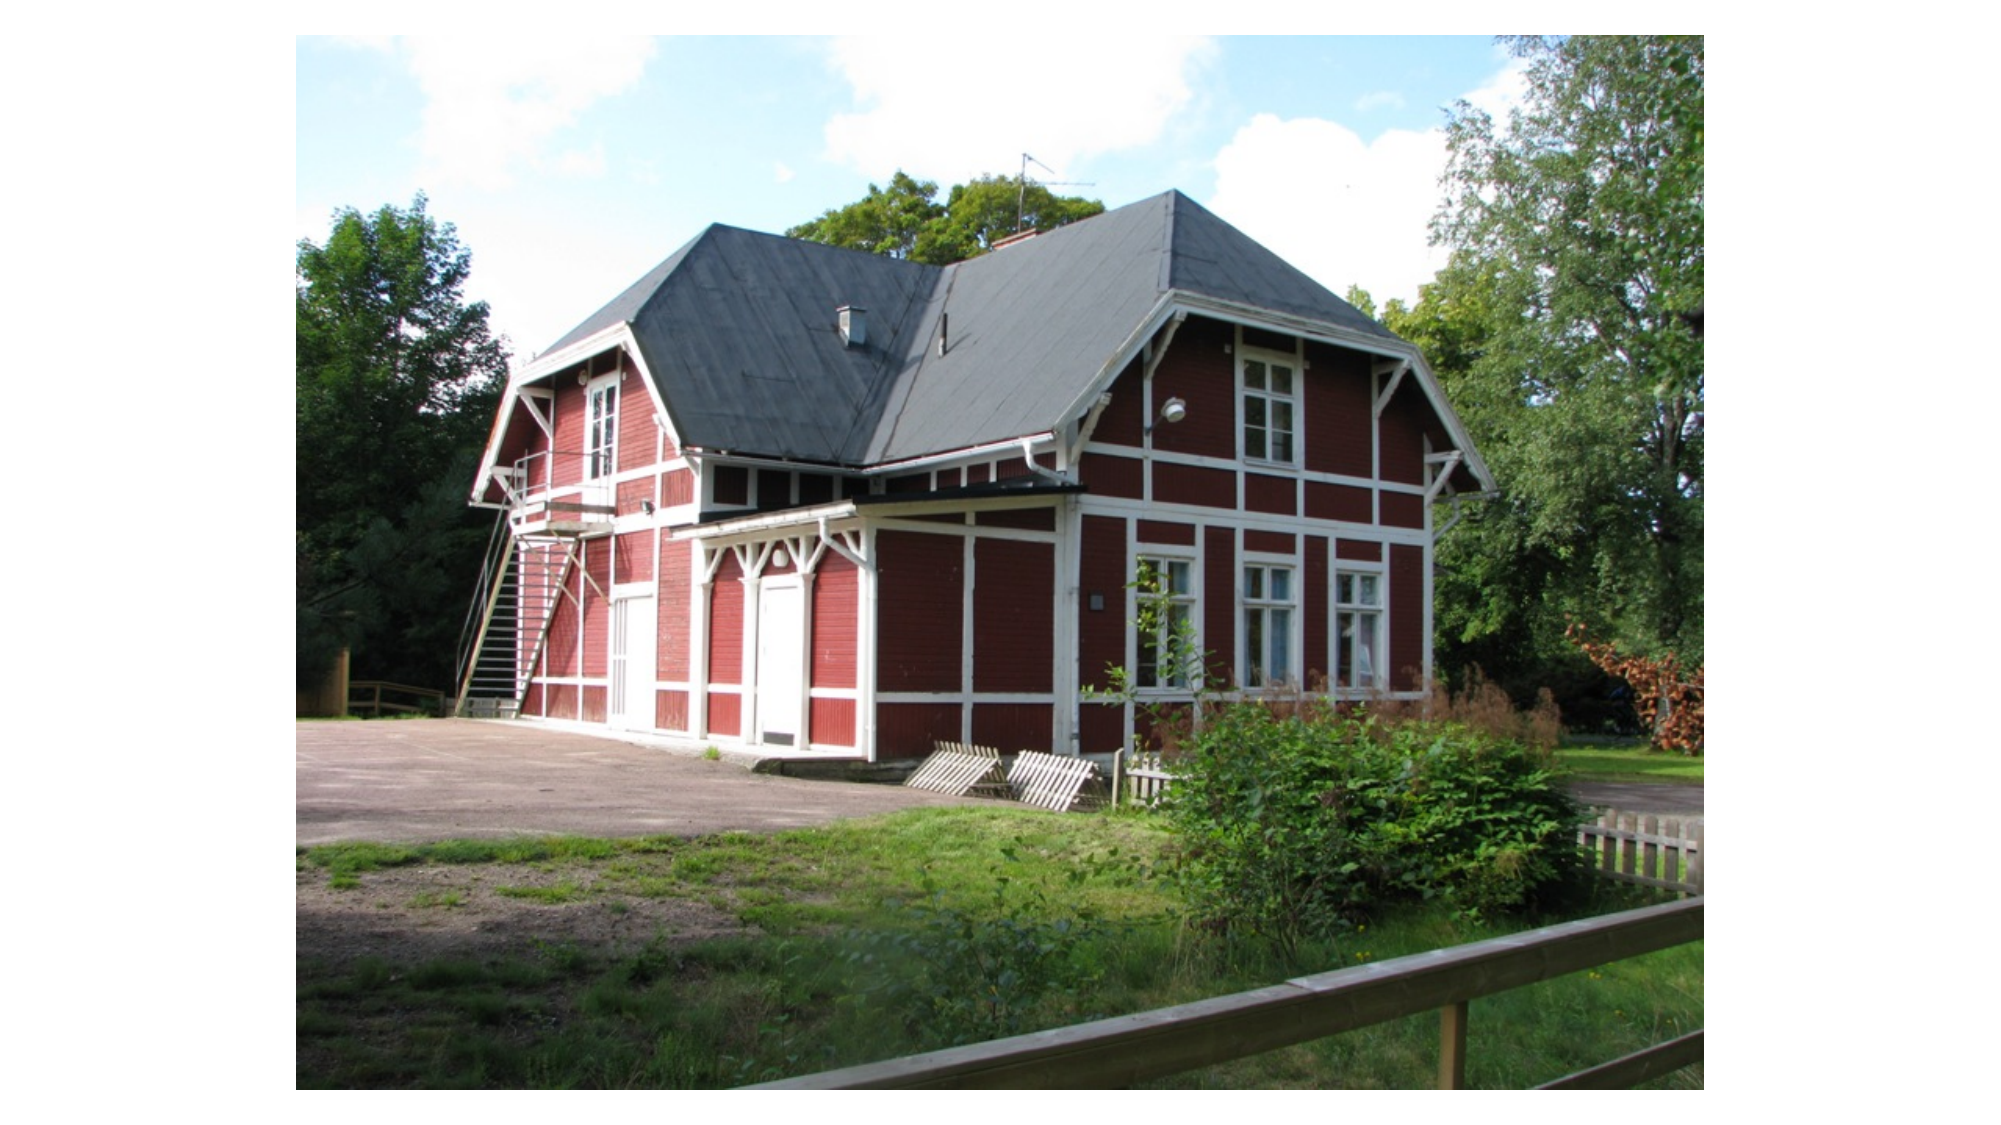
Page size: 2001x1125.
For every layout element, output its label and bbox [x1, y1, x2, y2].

picture [296, 34, 1704, 1091]
